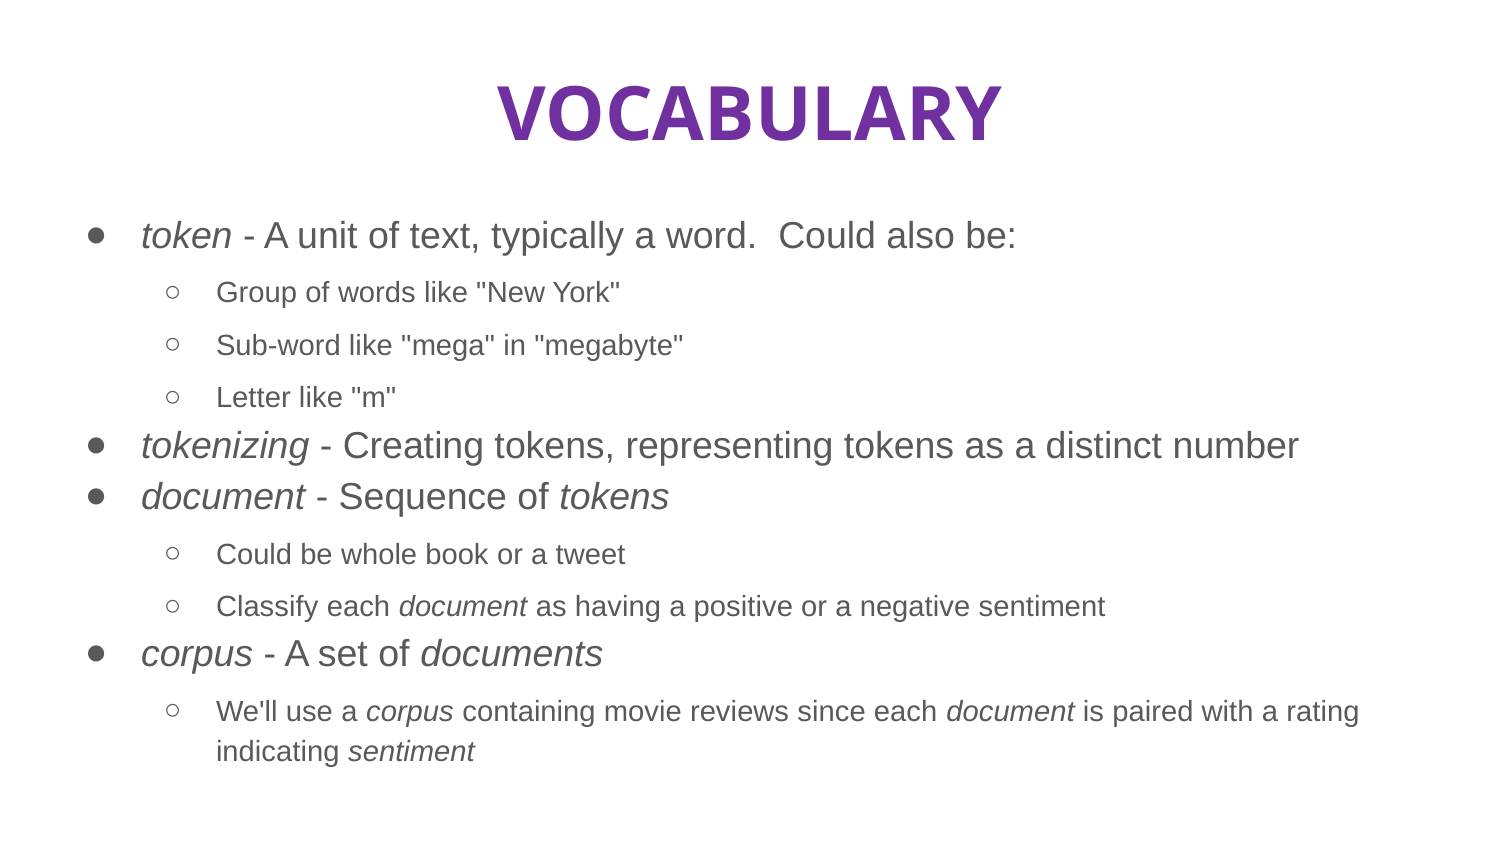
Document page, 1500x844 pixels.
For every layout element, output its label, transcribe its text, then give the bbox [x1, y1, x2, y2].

list token - A unit of text, typically a word. Could also be: Group of words like "New York" Sub-word like "mega" in "megabyte" Letter like "m" tokenizing - Creating tokens, representing tokens as a distinct number document - Sequence of tokens Could be whole book or a tweet Classify each document as having a positive or a negative sentiment corpus - A set of documents We'll use a corpus containing movie reviews since each document is paired with a rating indicating sentiment [51, 189, 1449, 750]
title VOCABULARY [51, 50, 1449, 145]
